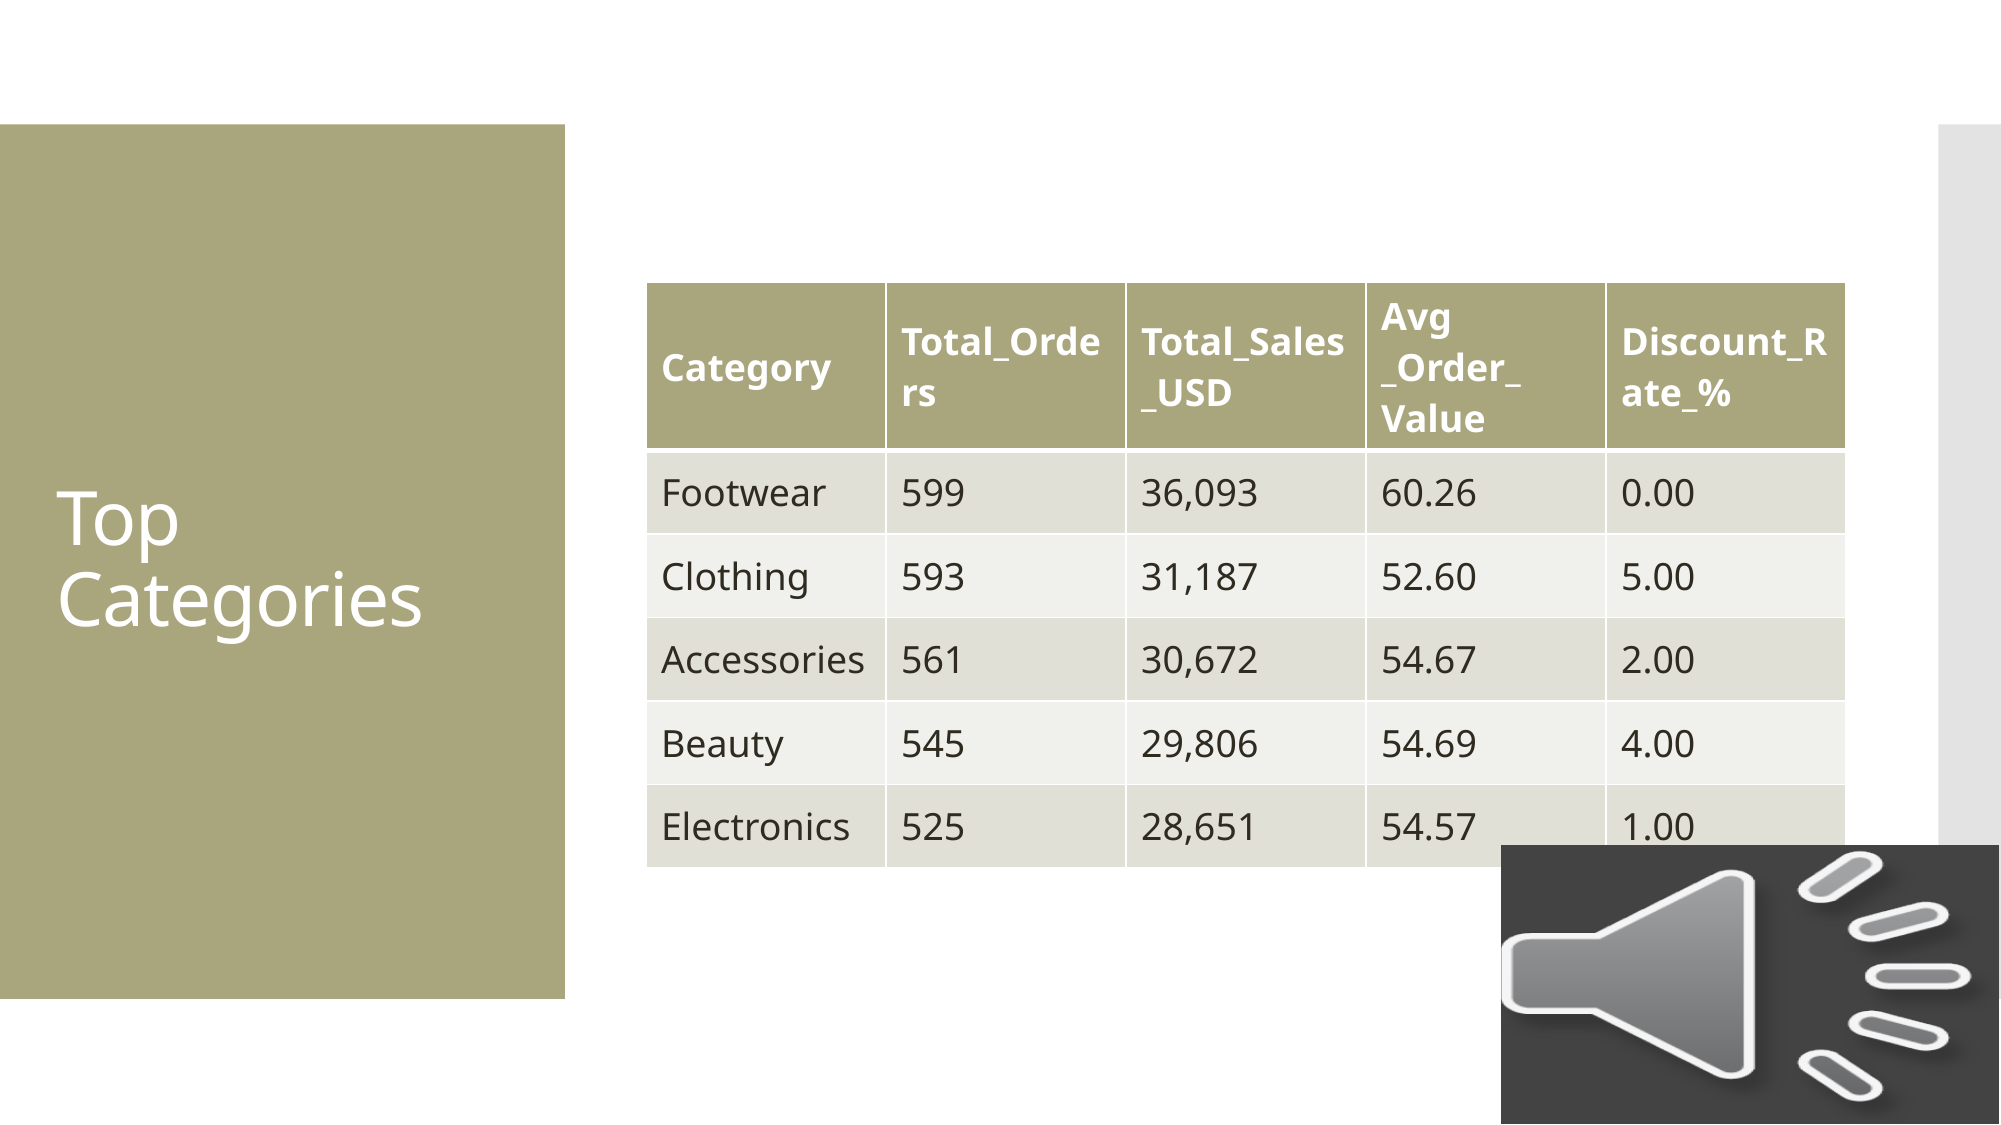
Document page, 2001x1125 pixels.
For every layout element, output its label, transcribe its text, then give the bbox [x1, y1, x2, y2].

table_cell Footwear [647, 453, 885, 533]
table_cell Clothing [647, 535, 885, 617]
table_cell 5.00 [1607, 535, 1845, 617]
table_cell 2.00 [1607, 618, 1845, 700]
table_header Total_Orders [887, 283, 1125, 448]
table_header Avg _Order_ Value [1367, 283, 1605, 448]
table_cell 561 [887, 618, 1125, 700]
table_cell 525 [887, 785, 1125, 867]
table_cell 54.57 [1367, 785, 1605, 867]
title Top Categories [41, 184, 525, 940]
table_cell Accessories [647, 618, 885, 700]
table_cell 52.60 [1367, 535, 1605, 617]
table_cell 1.00 [1607, 785, 1845, 843]
table_cell 599 [887, 453, 1125, 533]
table_cell Beauty [647, 702, 885, 784]
table_header Total_Sales_USD [1127, 283, 1365, 448]
table_cell 28,651 [1127, 785, 1365, 867]
table_cell 36,093 [1127, 453, 1365, 533]
picture [1499, 843, 2000, 1125]
table_cell 593 [887, 535, 1125, 617]
table_cell 54.69 [1367, 702, 1605, 784]
table_cell 0.00 [1607, 453, 1845, 533]
table_cell 31,187 [1127, 535, 1365, 617]
table_cell 4.00 [1607, 702, 1845, 784]
table_cell 54.67 [1367, 618, 1605, 700]
table_cell 30,672 [1127, 618, 1365, 700]
table_header Category [647, 283, 885, 448]
table_cell 29,806 [1127, 702, 1365, 784]
table_cell 60.26 [1367, 453, 1605, 533]
table_header Discount_Rate_% [1607, 283, 1845, 448]
table_cell 545 [887, 702, 1125, 784]
table_cell Electronics [647, 785, 885, 867]
